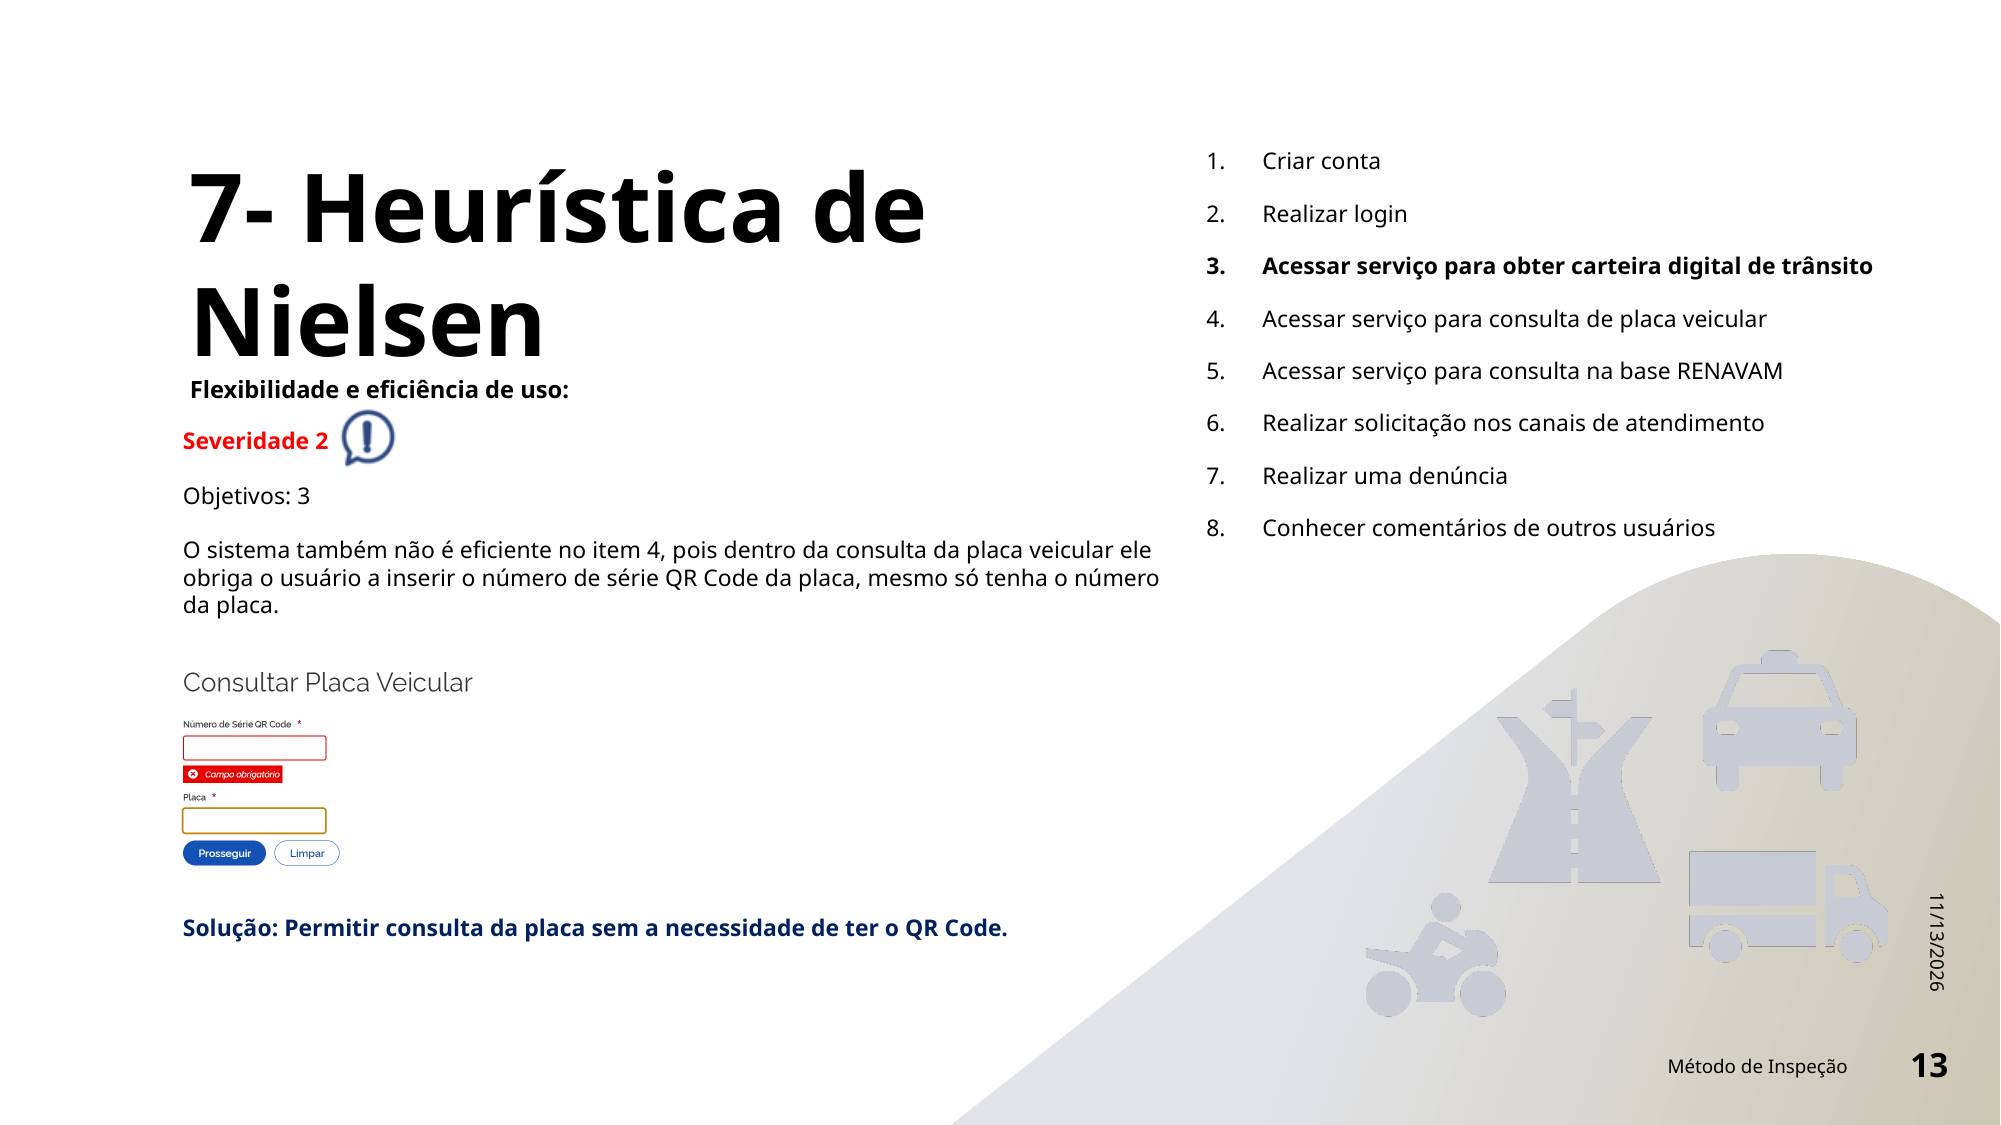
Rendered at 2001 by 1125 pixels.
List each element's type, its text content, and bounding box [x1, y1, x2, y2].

picture [174, 666, 494, 880]
picture [336, 405, 399, 475]
footer Método de Inspeção [1412, 1036, 1862, 1097]
picture [1337, 612, 1897, 1053]
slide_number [1906, 571, 1967, 1008]
title 7- Heurística de Nielsen Flexibilidade e eficiência de uso: [174, 139, 1191, 411]
slide_number 13 [1862, 1036, 1964, 1097]
text_box Severidade 2 Objetivos: 3 O sistema também não é eficiente no item 4, pois dentro da consulta da placa veicular ele obriga o usuário a inserir o número de série QR Code da placa, mesmo só tenha o número da placa. [168, 418, 1192, 626]
text_box Criar conta Realizar login Acessar serviço para obter carteira digital de trânsito Acessar serviço para consulta de placa veicular Acessar serviço para consulta na base RENAVAM Realizar solicitação nos canais de atendimento Realizar uma denúncia Conhecer comentários de outros usuários [1191, 139, 2000, 549]
text_box Solução: Permitir consulta da placa sem a necessidade de ter o QR Code. [168, 906, 1265, 949]
